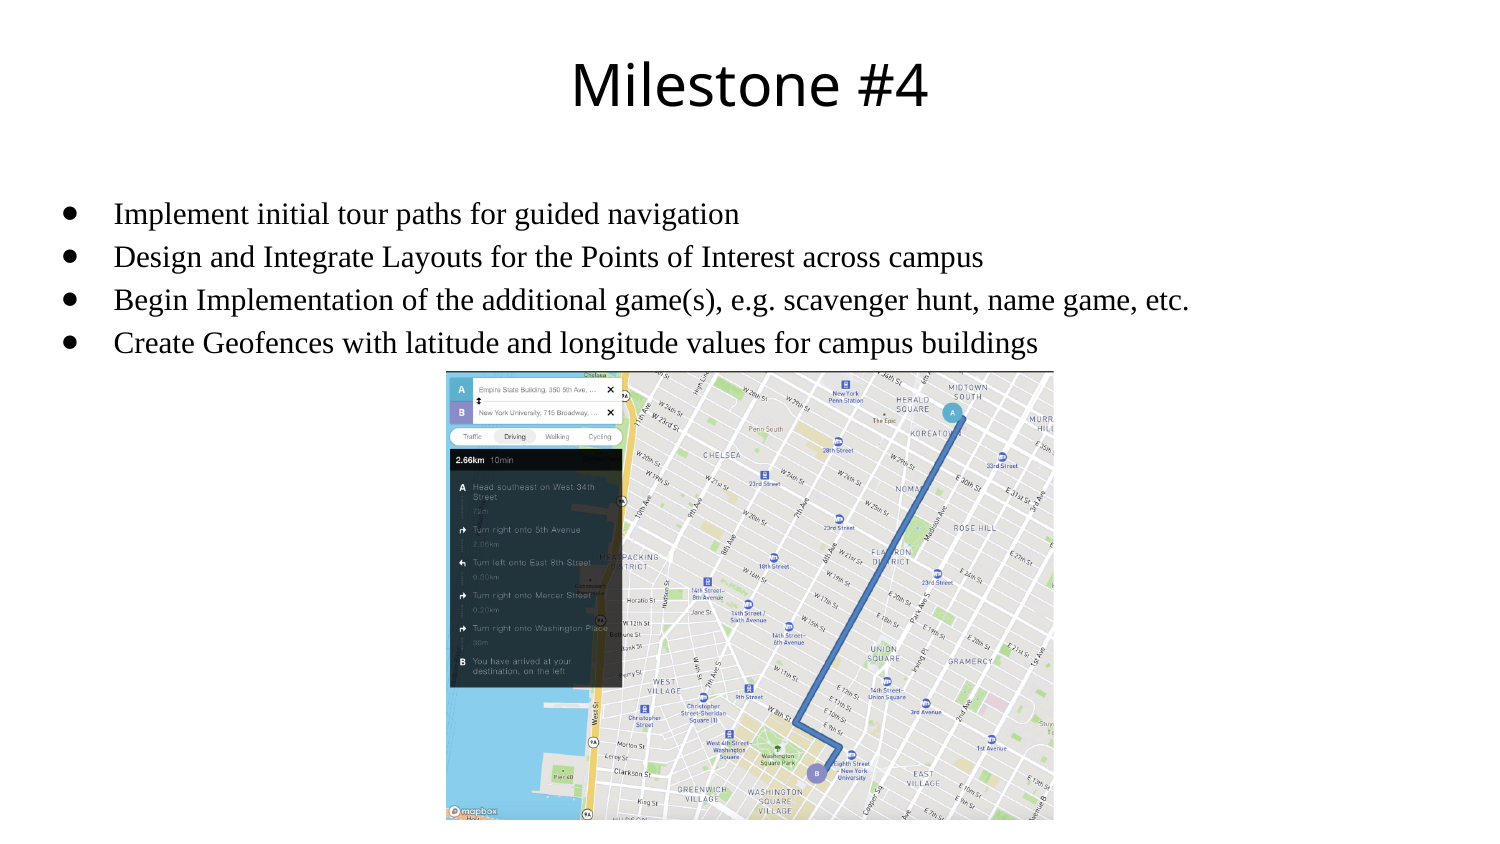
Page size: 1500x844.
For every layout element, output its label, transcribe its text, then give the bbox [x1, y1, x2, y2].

picture [445, 371, 1054, 820]
text_box Implement initial tour paths for guided navigation Design and Integrate Layouts for the Points of Interest across campus Begin Implementation of the additional game(s), e.g. scavenger hunt, name game, etc. Create Geofences with latitude and longitude values for campus buildings [23, 172, 1477, 376]
title Milestone #4 [51, 33, 1449, 134]
